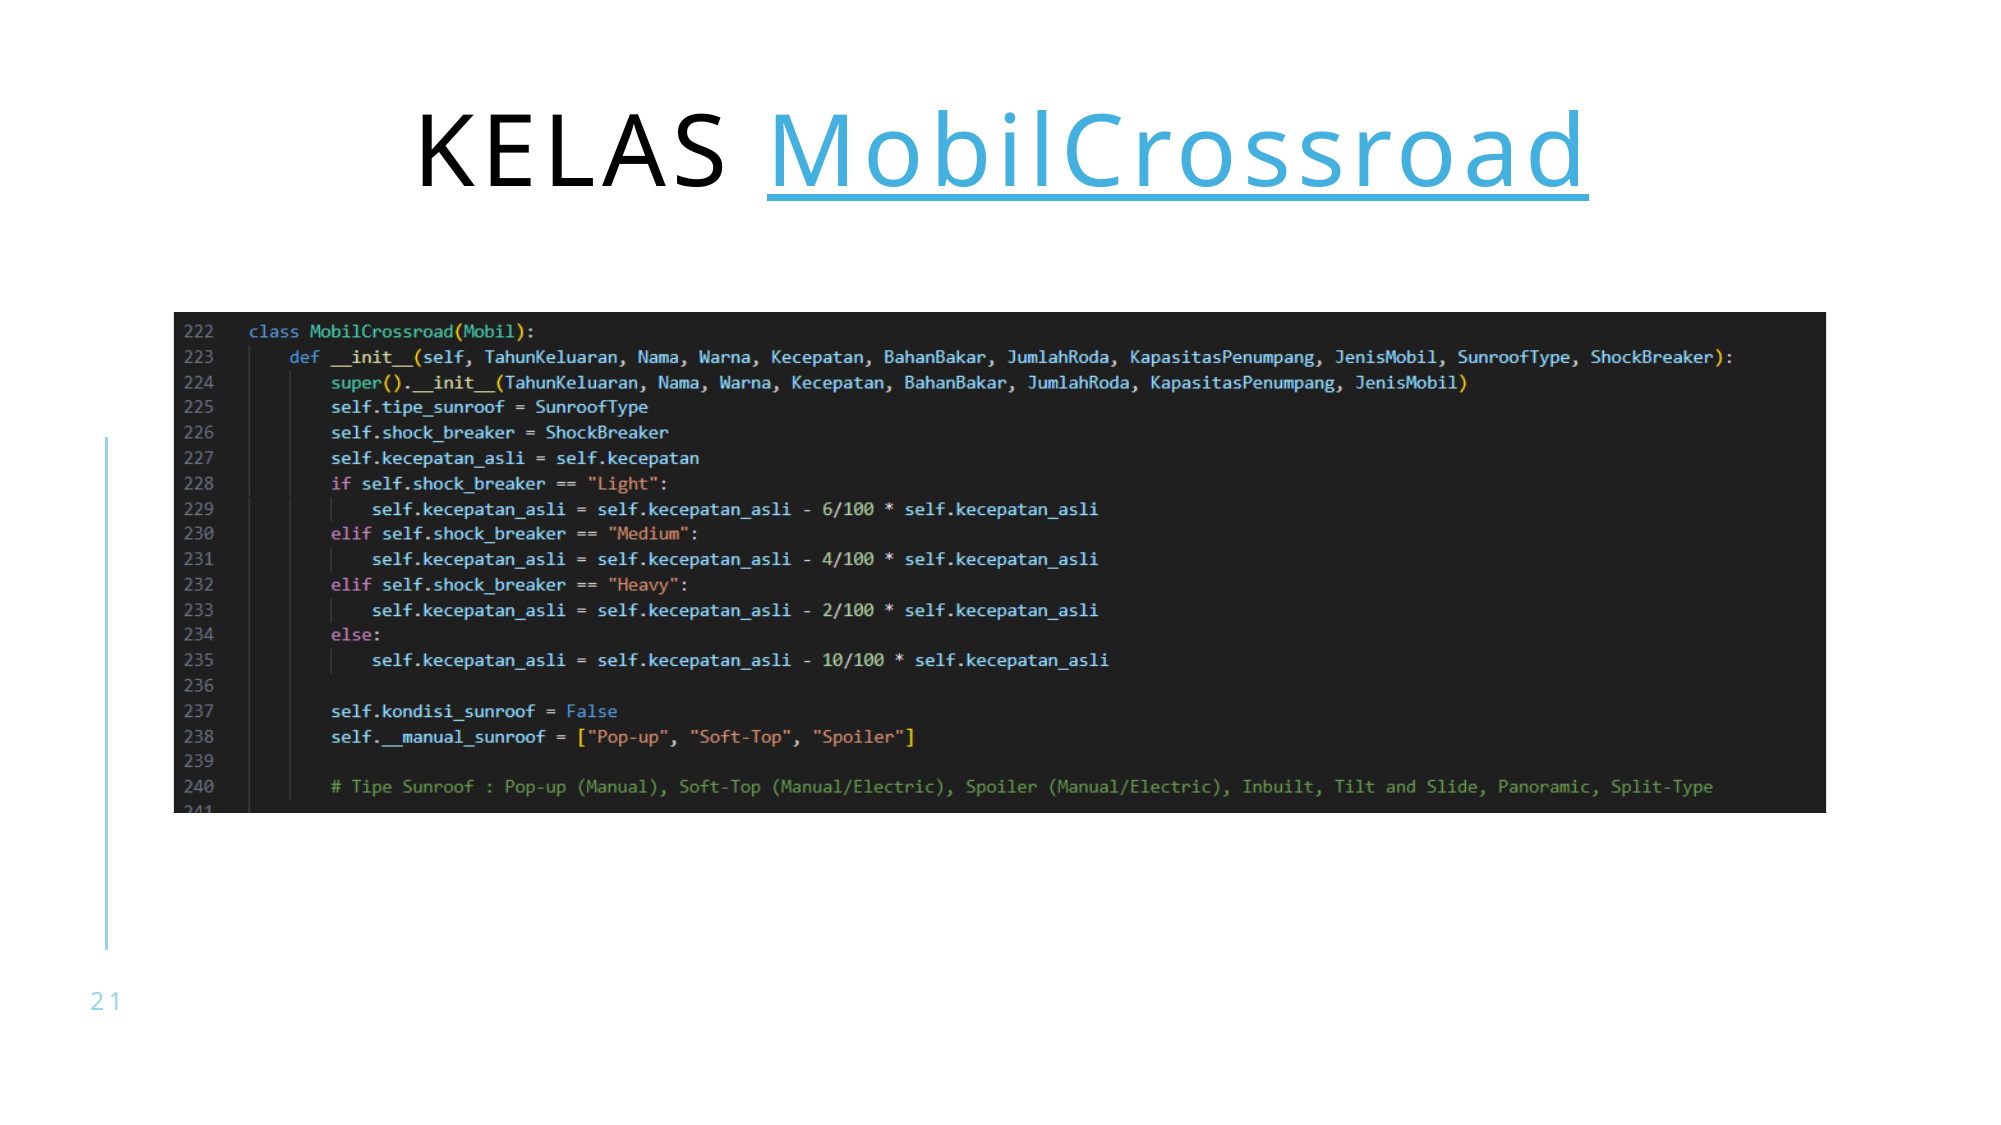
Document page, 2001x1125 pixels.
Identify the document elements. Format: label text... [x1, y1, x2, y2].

picture [173, 312, 1827, 813]
title Kelas MobilCrossroad [195, 99, 1808, 250]
slide_number 21 [68, 987, 144, 1018]
